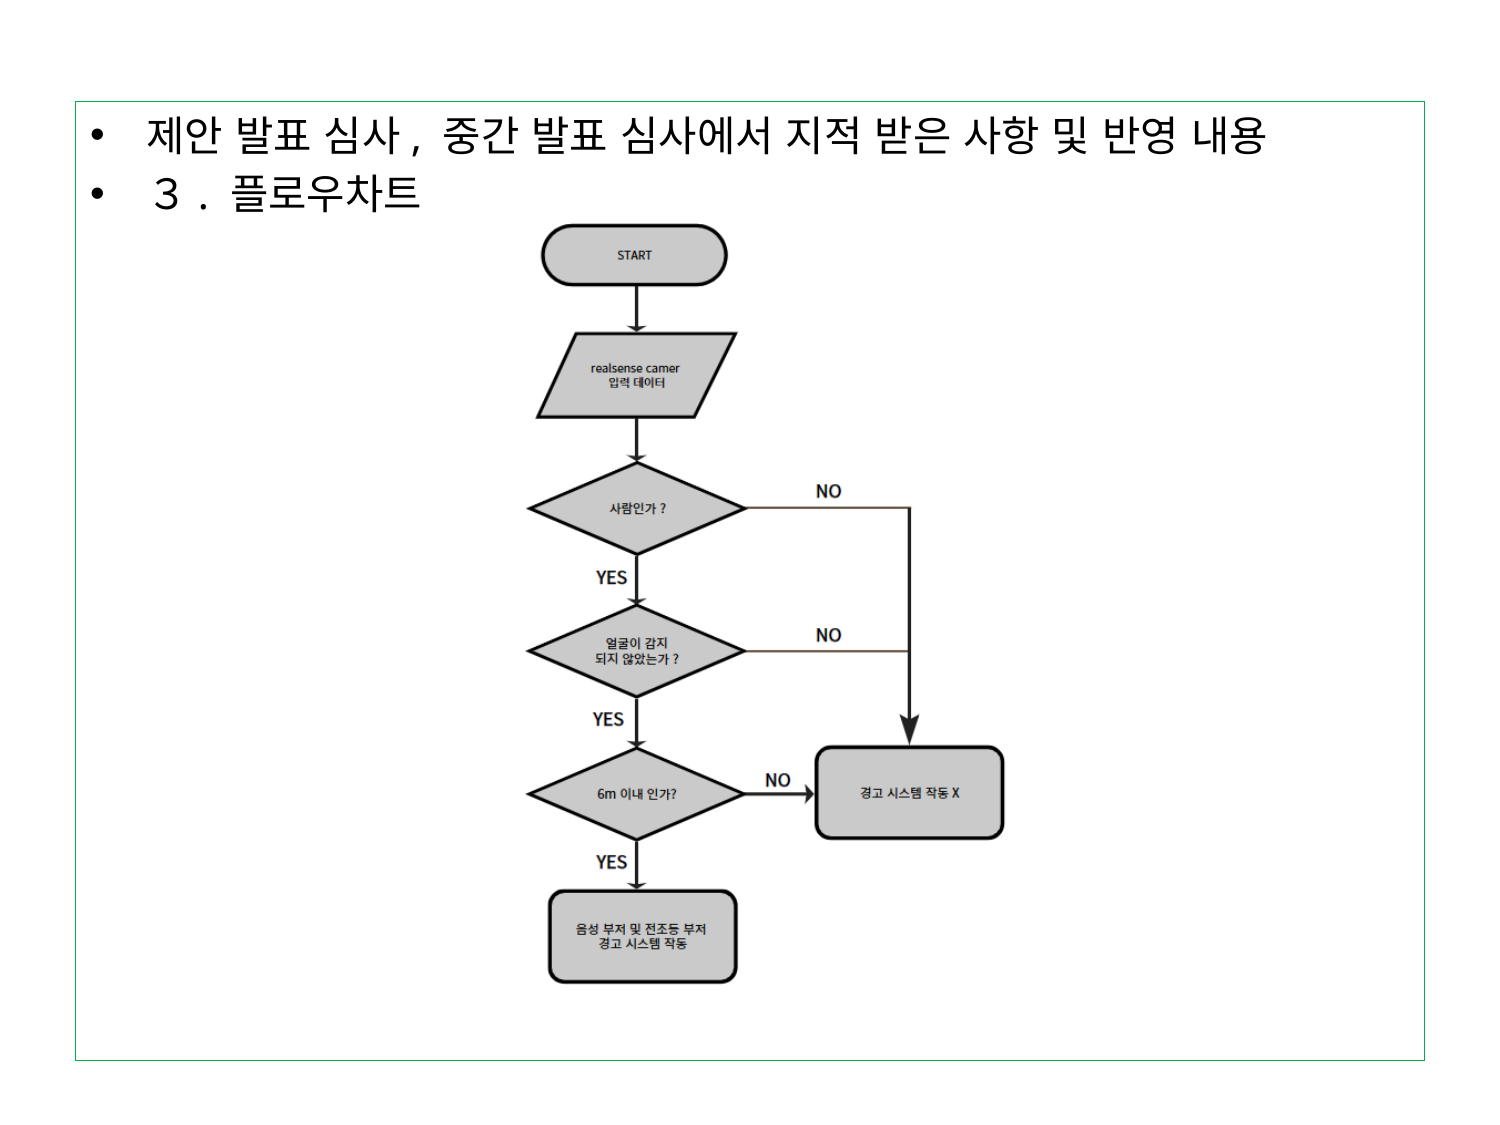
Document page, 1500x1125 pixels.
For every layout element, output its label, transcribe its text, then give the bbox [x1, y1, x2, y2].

picture [513, 212, 1022, 1019]
list 제안 발표 심사, 중간 발표 심사에서 지적 받은 사항 및 반영 내용 ３. 플로우차트 [75, 101, 1425, 1061]
